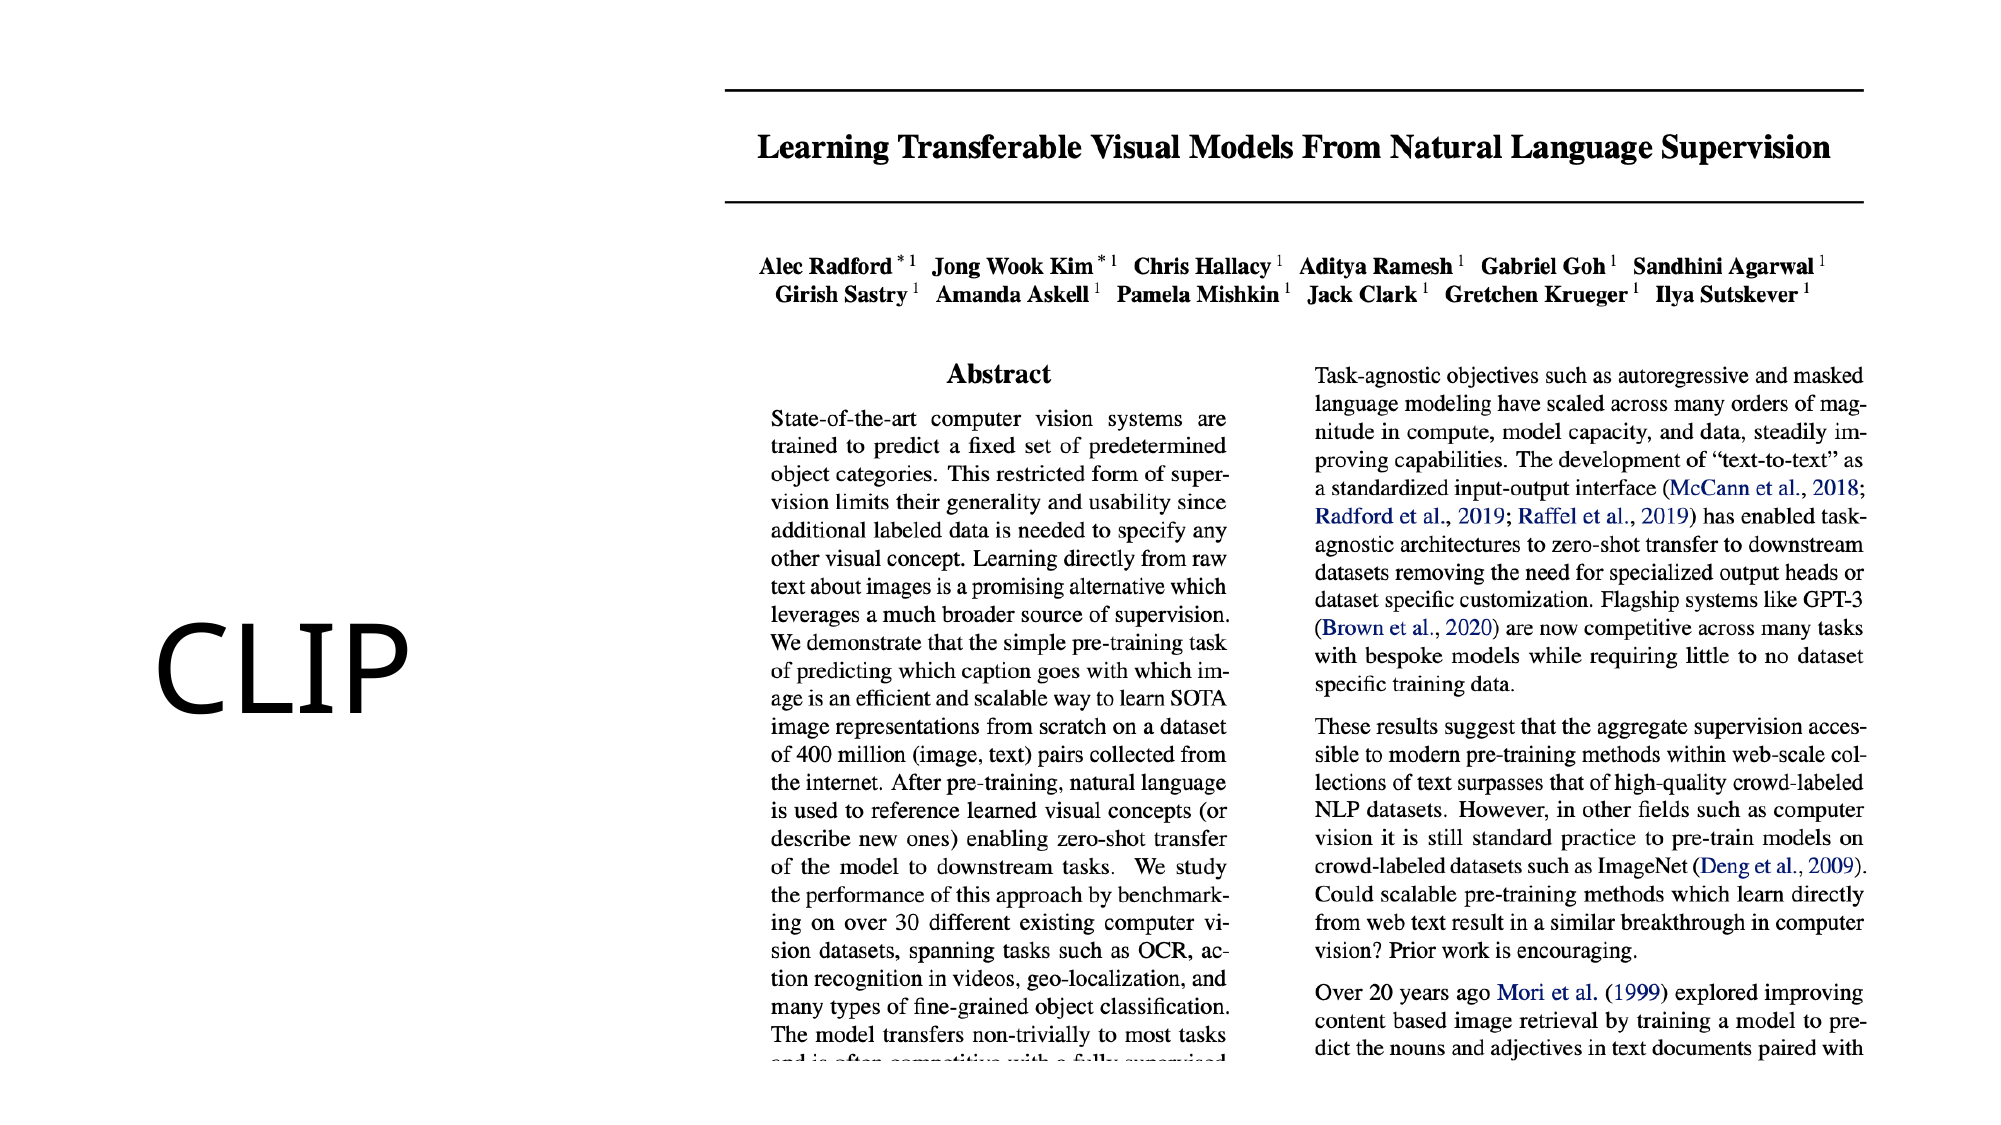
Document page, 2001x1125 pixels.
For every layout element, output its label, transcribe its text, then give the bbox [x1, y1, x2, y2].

title CLIP [136, 280, 692, 749]
picture [692, 15, 1968, 1061]
